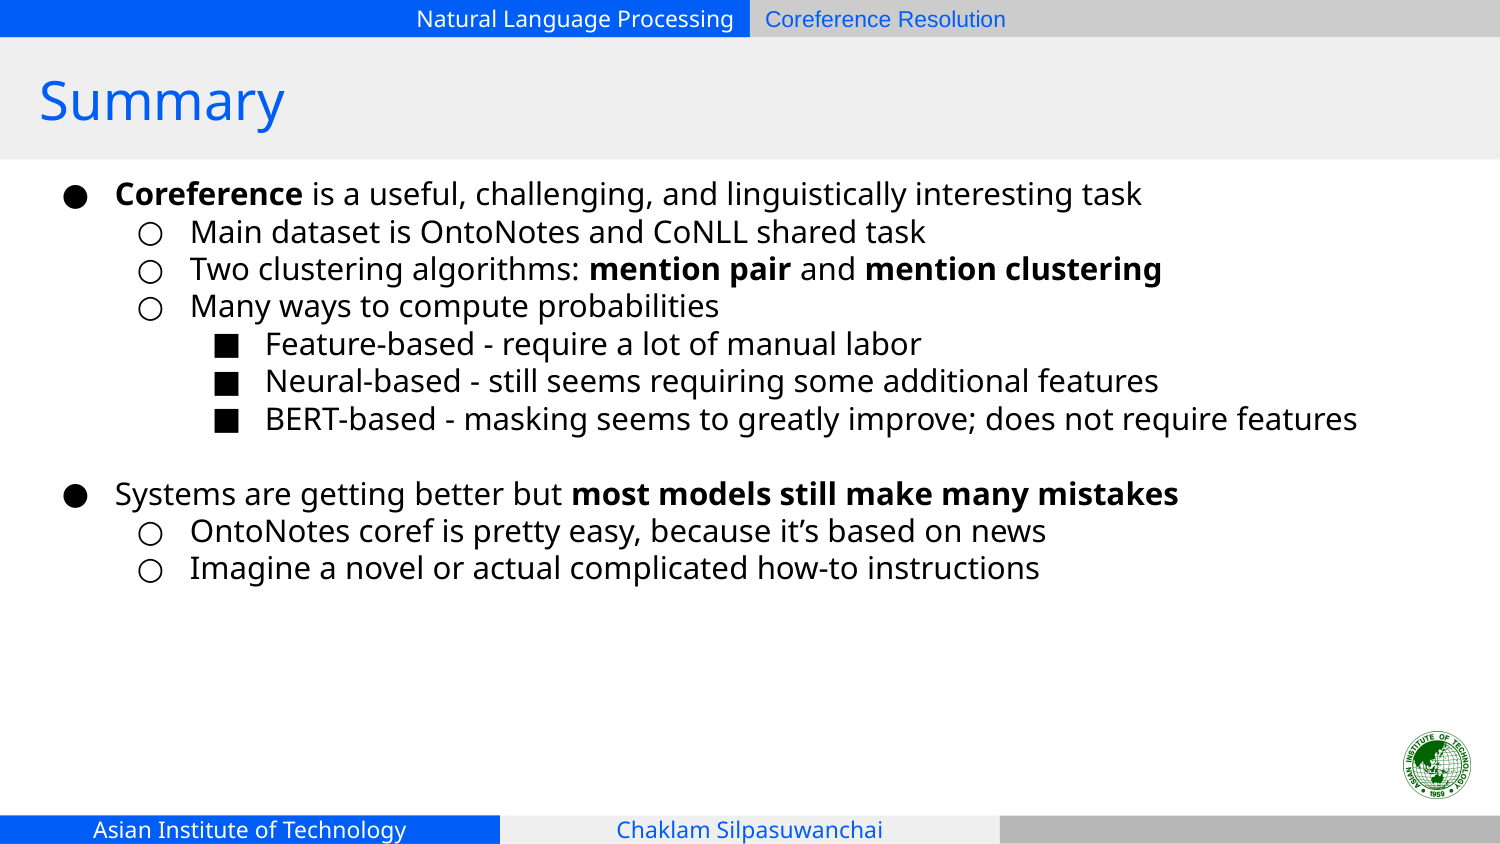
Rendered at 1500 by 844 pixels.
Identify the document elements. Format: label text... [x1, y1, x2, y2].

list Coreference is a useful, challenging, and linguistically interesting task Main dataset is OntoNotes and CoNLL shared task Two clustering algorithms: mention pair and mention clustering Many ways to compute probabilities Feature-based - require a lot of manual labor Neural-based - still seems requiring some additional features BERT-based - masking seems to greatly improve; does not require features Systems are getting better but most models still make many mistakes OntoNotes coref is pretty easy, because it’s based on news Imagine a novel or actual complicated how-to instructions [24, 159, 1475, 757]
picture [1403, 757, 1471, 799]
title Summary [24, 37, 1475, 159]
